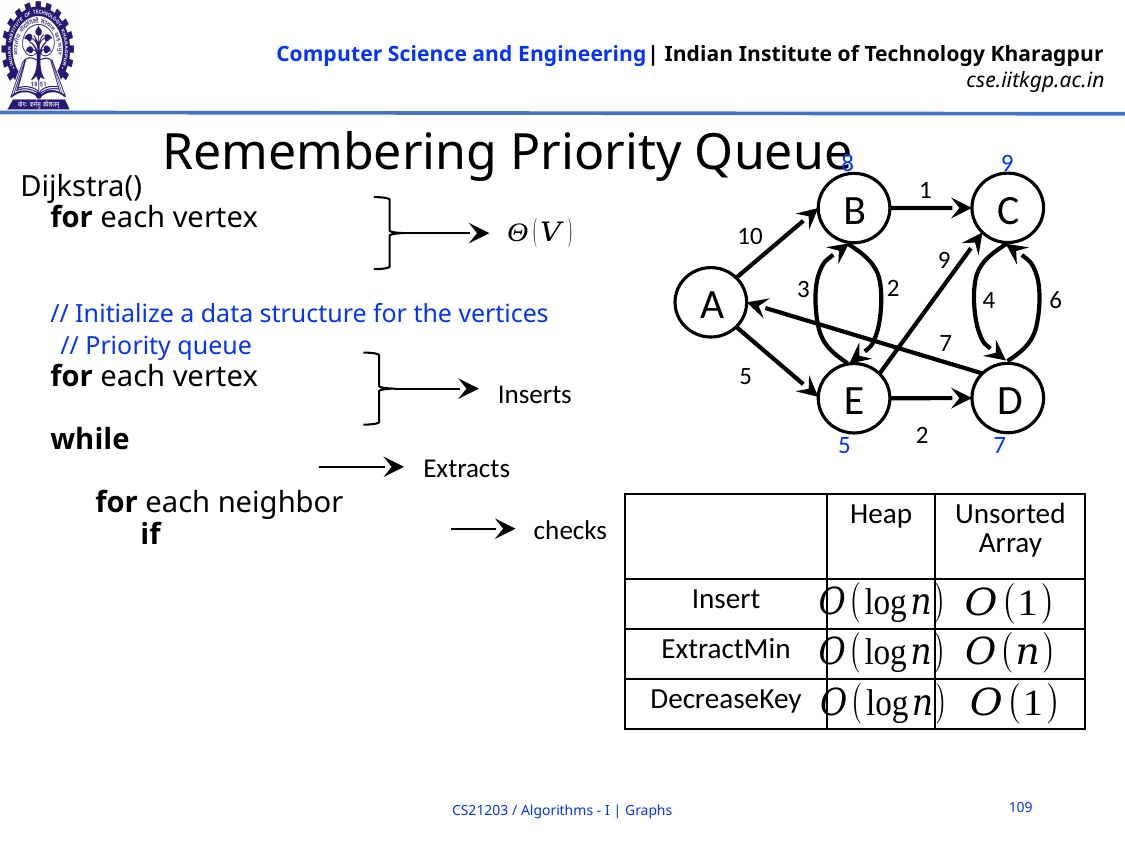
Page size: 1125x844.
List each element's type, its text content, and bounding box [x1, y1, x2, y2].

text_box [373, 197, 490, 270]
table_cell Insert [626, 580, 826, 628]
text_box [363, 352, 479, 425]
table_cell [828, 630, 934, 678]
title Remembering Priority Queue [35, 78, 979, 221]
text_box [675, 139, 1078, 467]
table_header Unsorted Array [936, 495, 1084, 578]
table_cell [936, 580, 1084, 628]
table_cell DecreaseKey [626, 680, 826, 728]
table_header [626, 495, 826, 578]
table_cell [936, 630, 1084, 678]
slide_number 109 [992, 785, 1048, 831]
picture [1, 1, 74, 110]
table_cell [828, 580, 934, 628]
table_cell ExtractMin [626, 630, 826, 678]
table_cell [828, 680, 934, 728]
footer CS21203 / Algorithms - I | Graphs [185, 787, 940, 833]
table_cell [936, 680, 1084, 728]
table_header Heap [828, 495, 934, 578]
